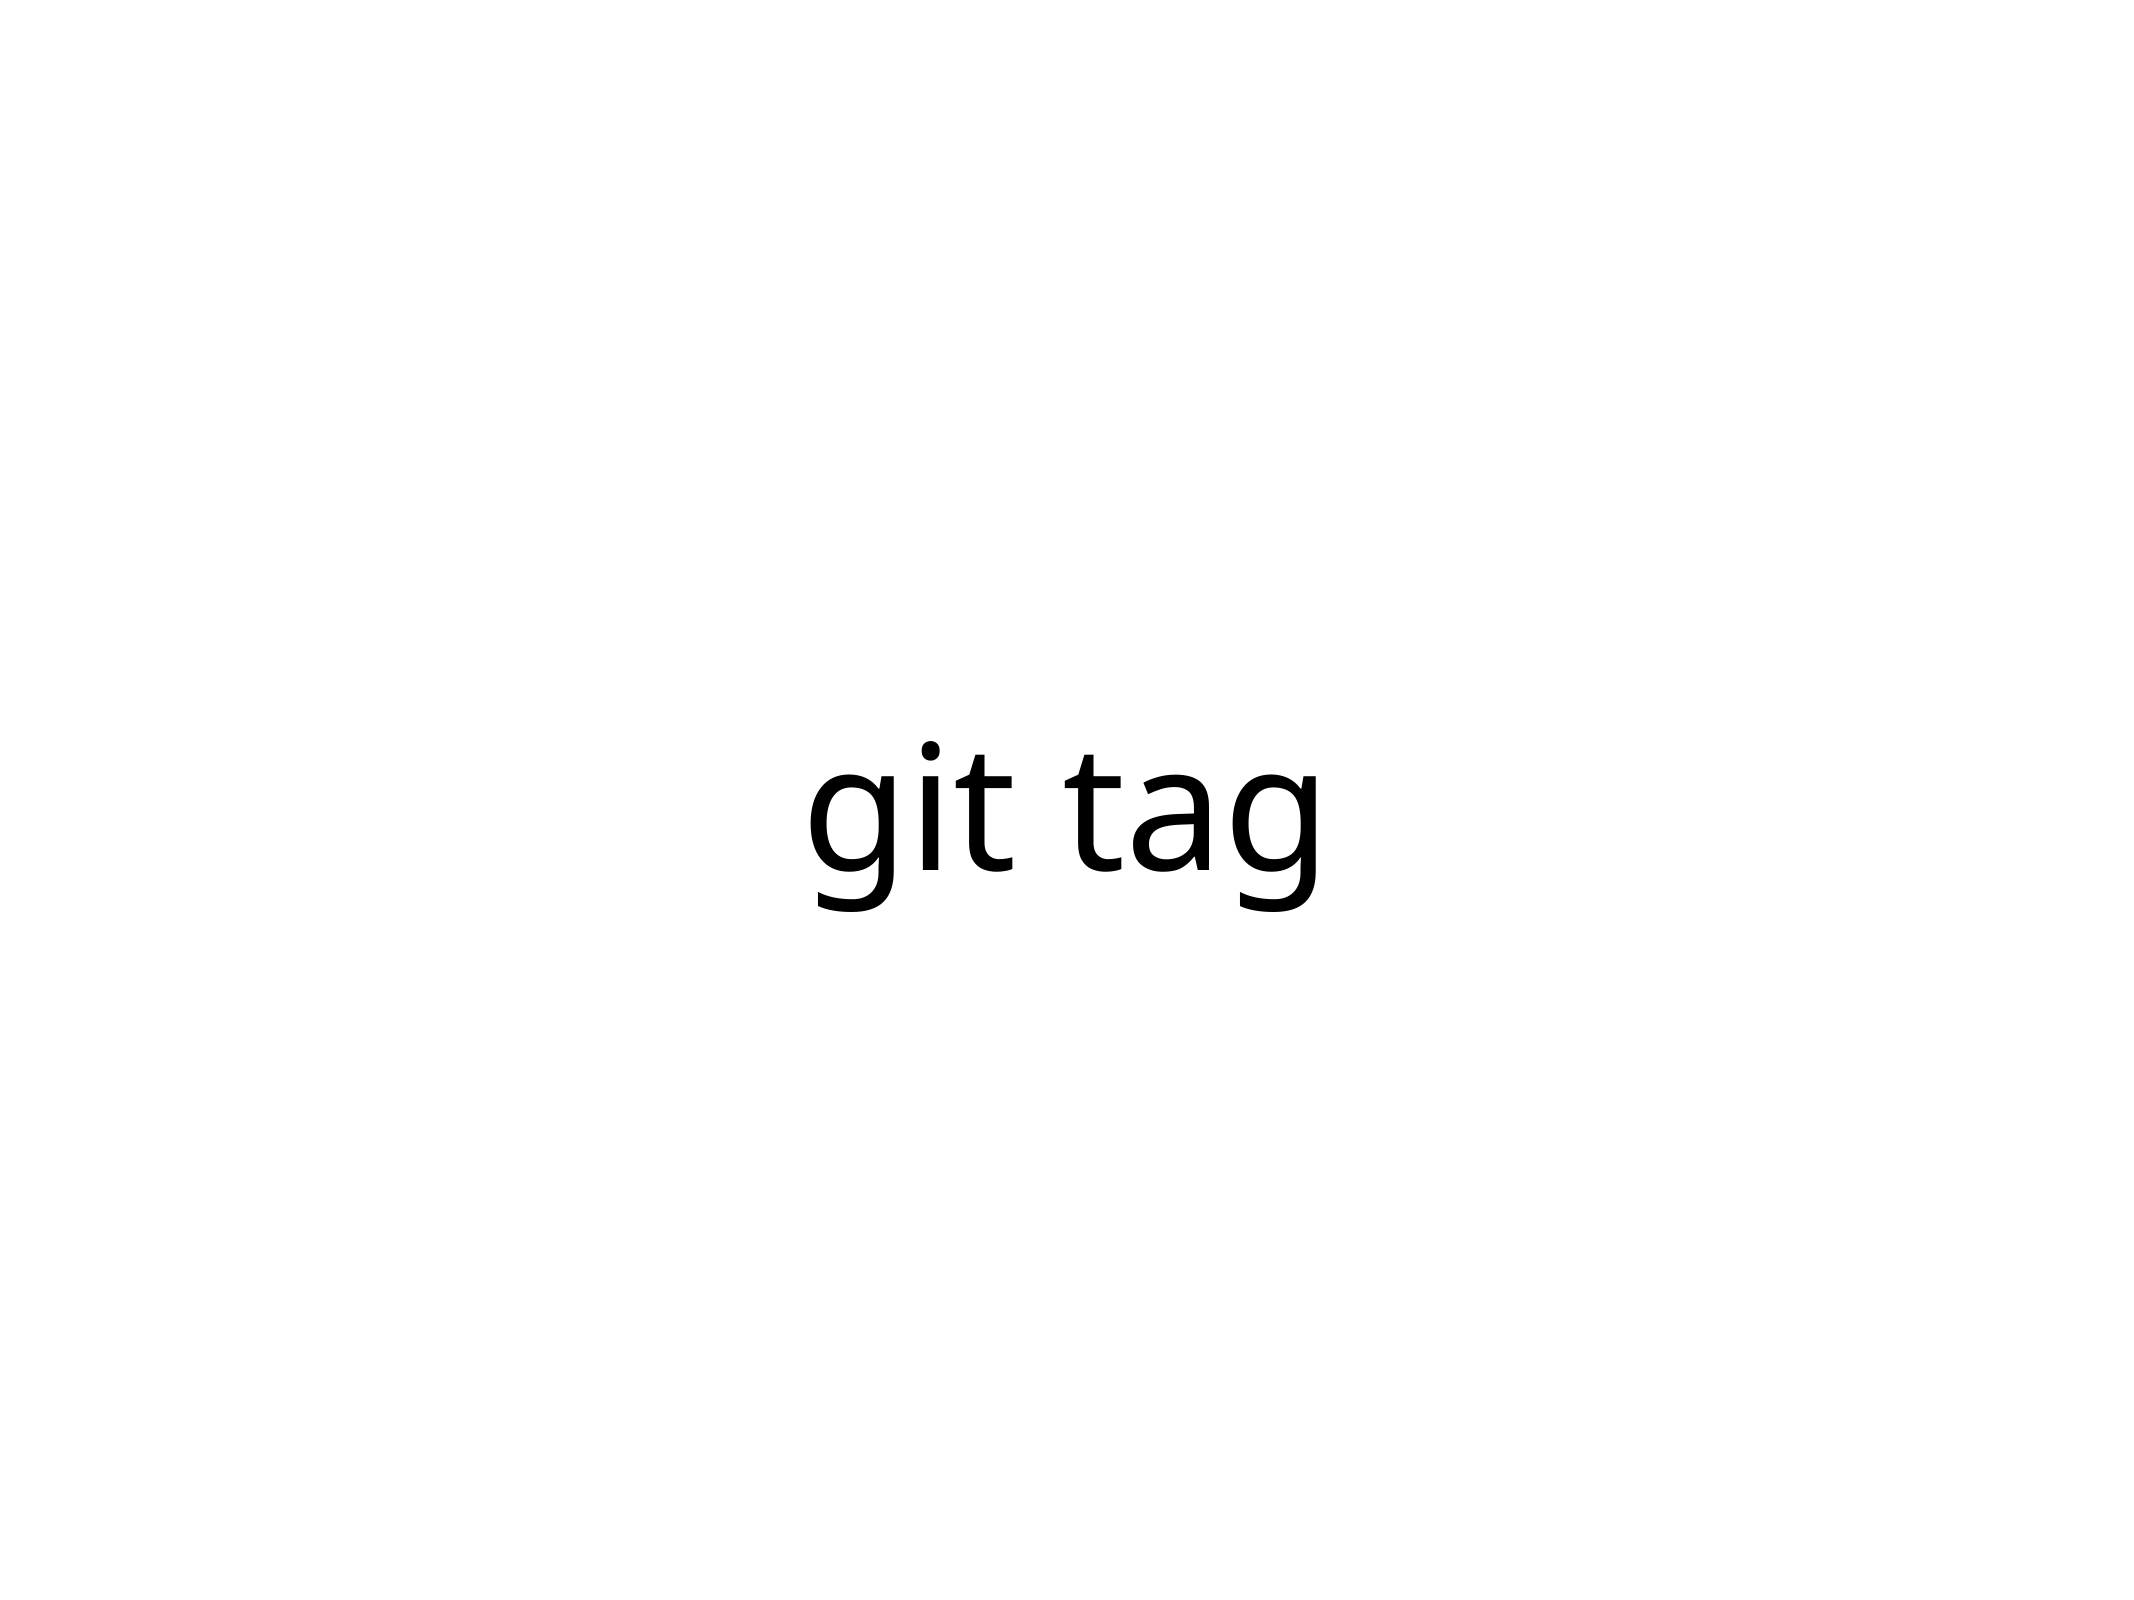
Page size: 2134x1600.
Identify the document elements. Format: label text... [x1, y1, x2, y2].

title git tag [207, 486, 1926, 1113]
